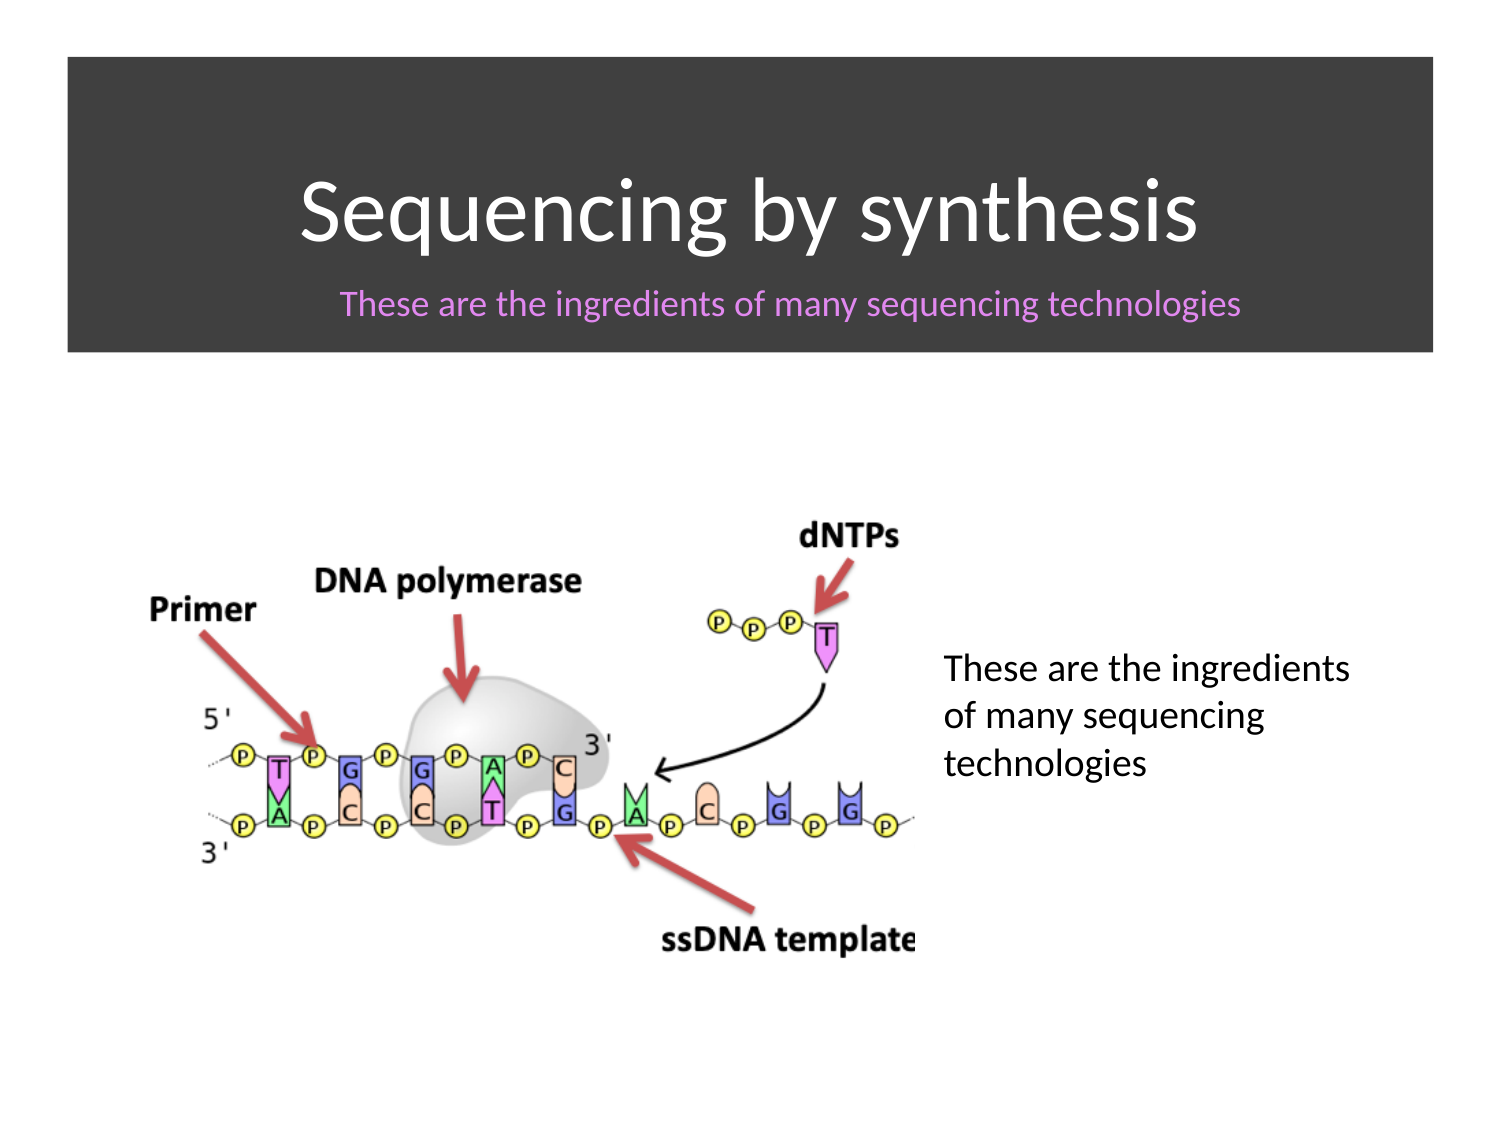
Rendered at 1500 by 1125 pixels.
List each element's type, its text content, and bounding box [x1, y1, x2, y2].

list These are the ingredients of many sequencing technologies [928, 412, 1397, 1014]
text_box [65, 55, 1435, 354]
title Sequencing by synthesis [103, 96, 1397, 314]
picture [147, 431, 915, 1033]
text_box These are the ingredients of many sequencing technologies [206, 276, 1376, 333]
